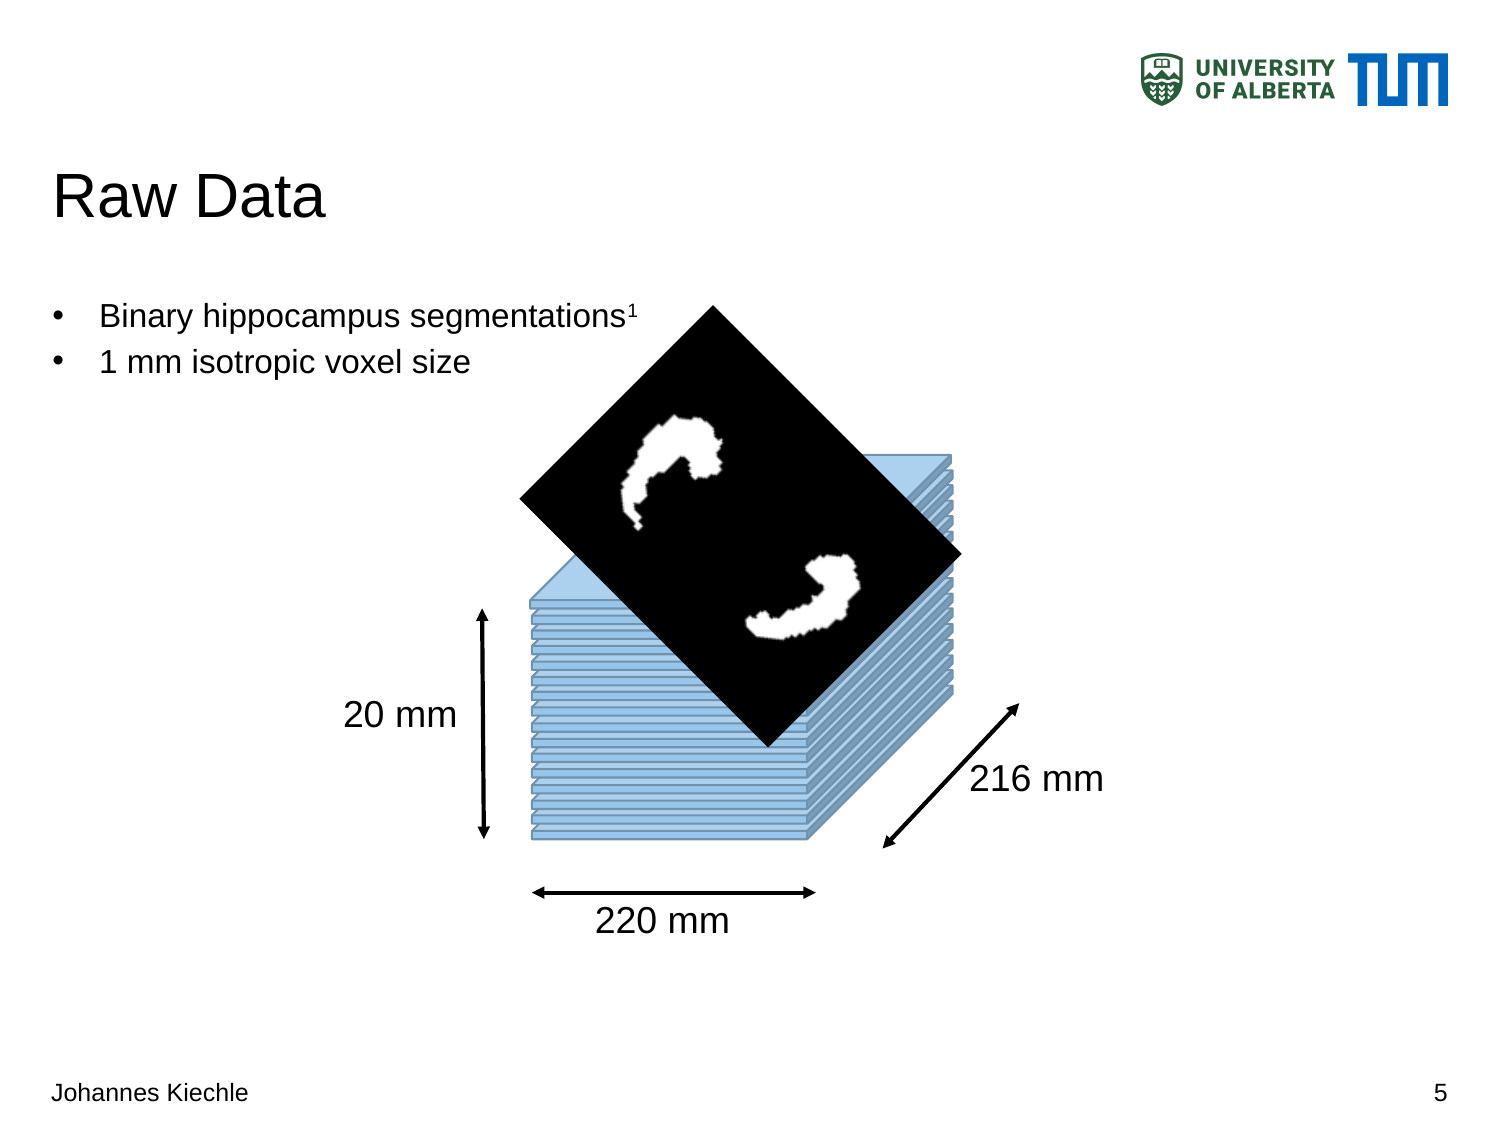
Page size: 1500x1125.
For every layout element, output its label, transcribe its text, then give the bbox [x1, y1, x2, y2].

slide_number 5 [1112, 1061, 1448, 1122]
title Raw Data [52, 162, 1449, 231]
picture [629, 305, 797, 389]
picture [1141, 53, 1335, 106]
list Binary hippocampus segmentations1 1 mm isotropic voxel size [1]: Hippocampus segmentation on high resolution diffusion MRI (Efird et al.) [52, 288, 1449, 1061]
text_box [327, 389, 1172, 963]
footer Johannes Kiechle [51, 1061, 1112, 1122]
